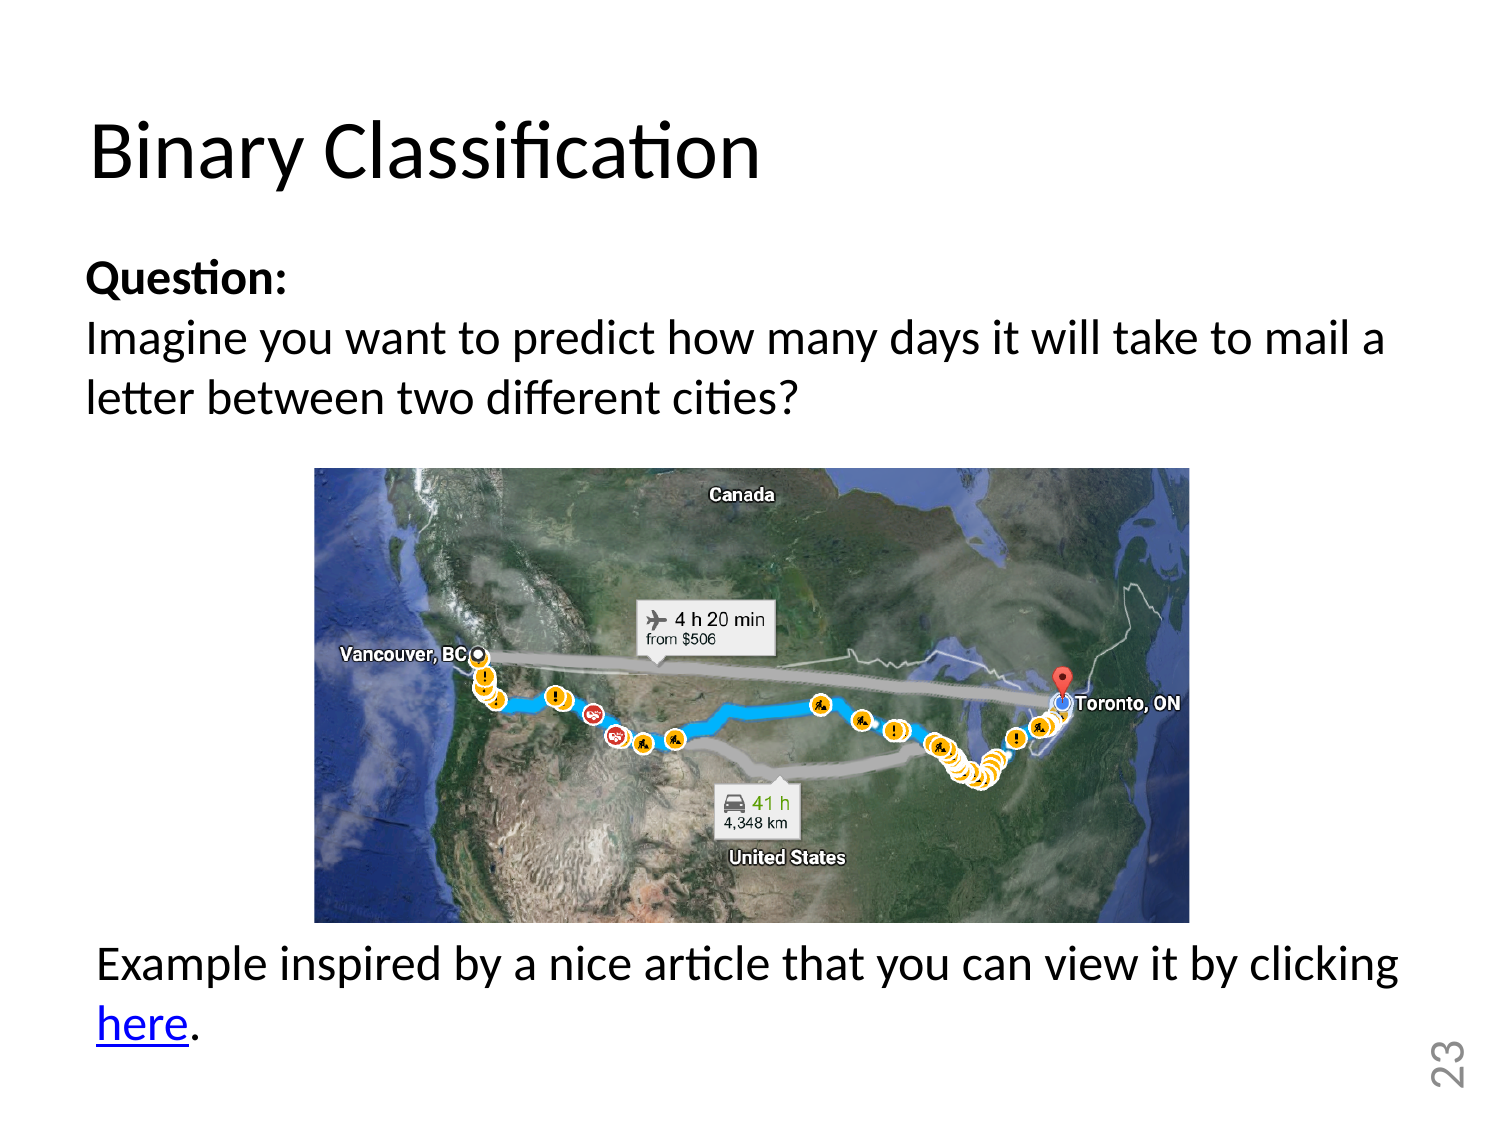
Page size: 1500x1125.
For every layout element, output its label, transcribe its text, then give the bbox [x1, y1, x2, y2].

text_box Question: Imagine you want to predict how many days it will take to mail a letter between two different cities? [70, 237, 1434, 433]
slide_number 23 [1412, 1025, 1475, 1125]
picture [314, 467, 1190, 924]
text_box Binary Classification [74, 87, 1438, 203]
text_box Example inspired by a nice article that you can view it by clicking here. [81, 922, 1444, 1058]
